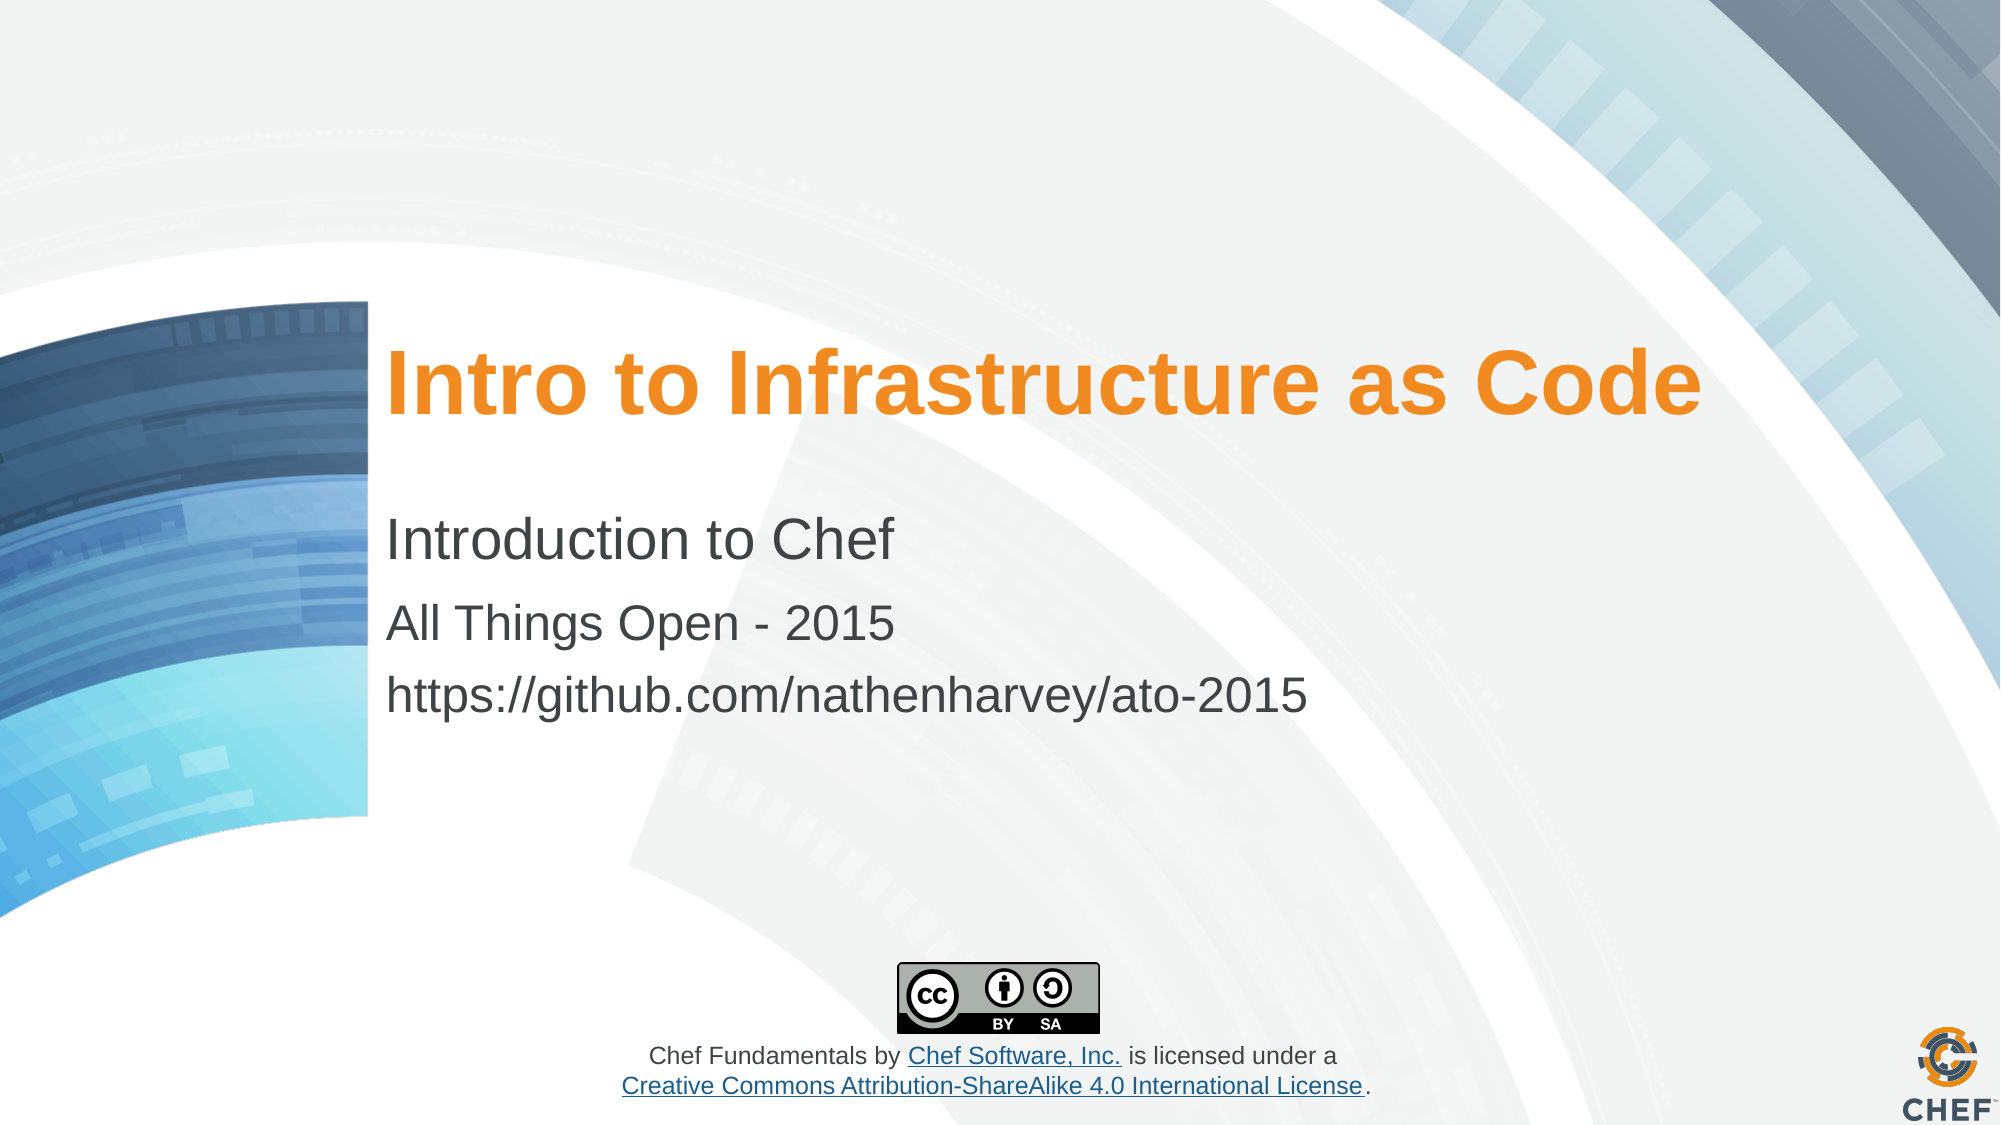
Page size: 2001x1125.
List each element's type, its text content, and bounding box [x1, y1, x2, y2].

picture [0, 0, 2001, 1125]
title Intro to Infrastructure as Code [370, 302, 1721, 468]
list All Things Open - 2015 https://github.com/nathenharvey/ato-2015 [370, 575, 1721, 667]
subtitle Introduction to Chef [370, 494, 1721, 575]
